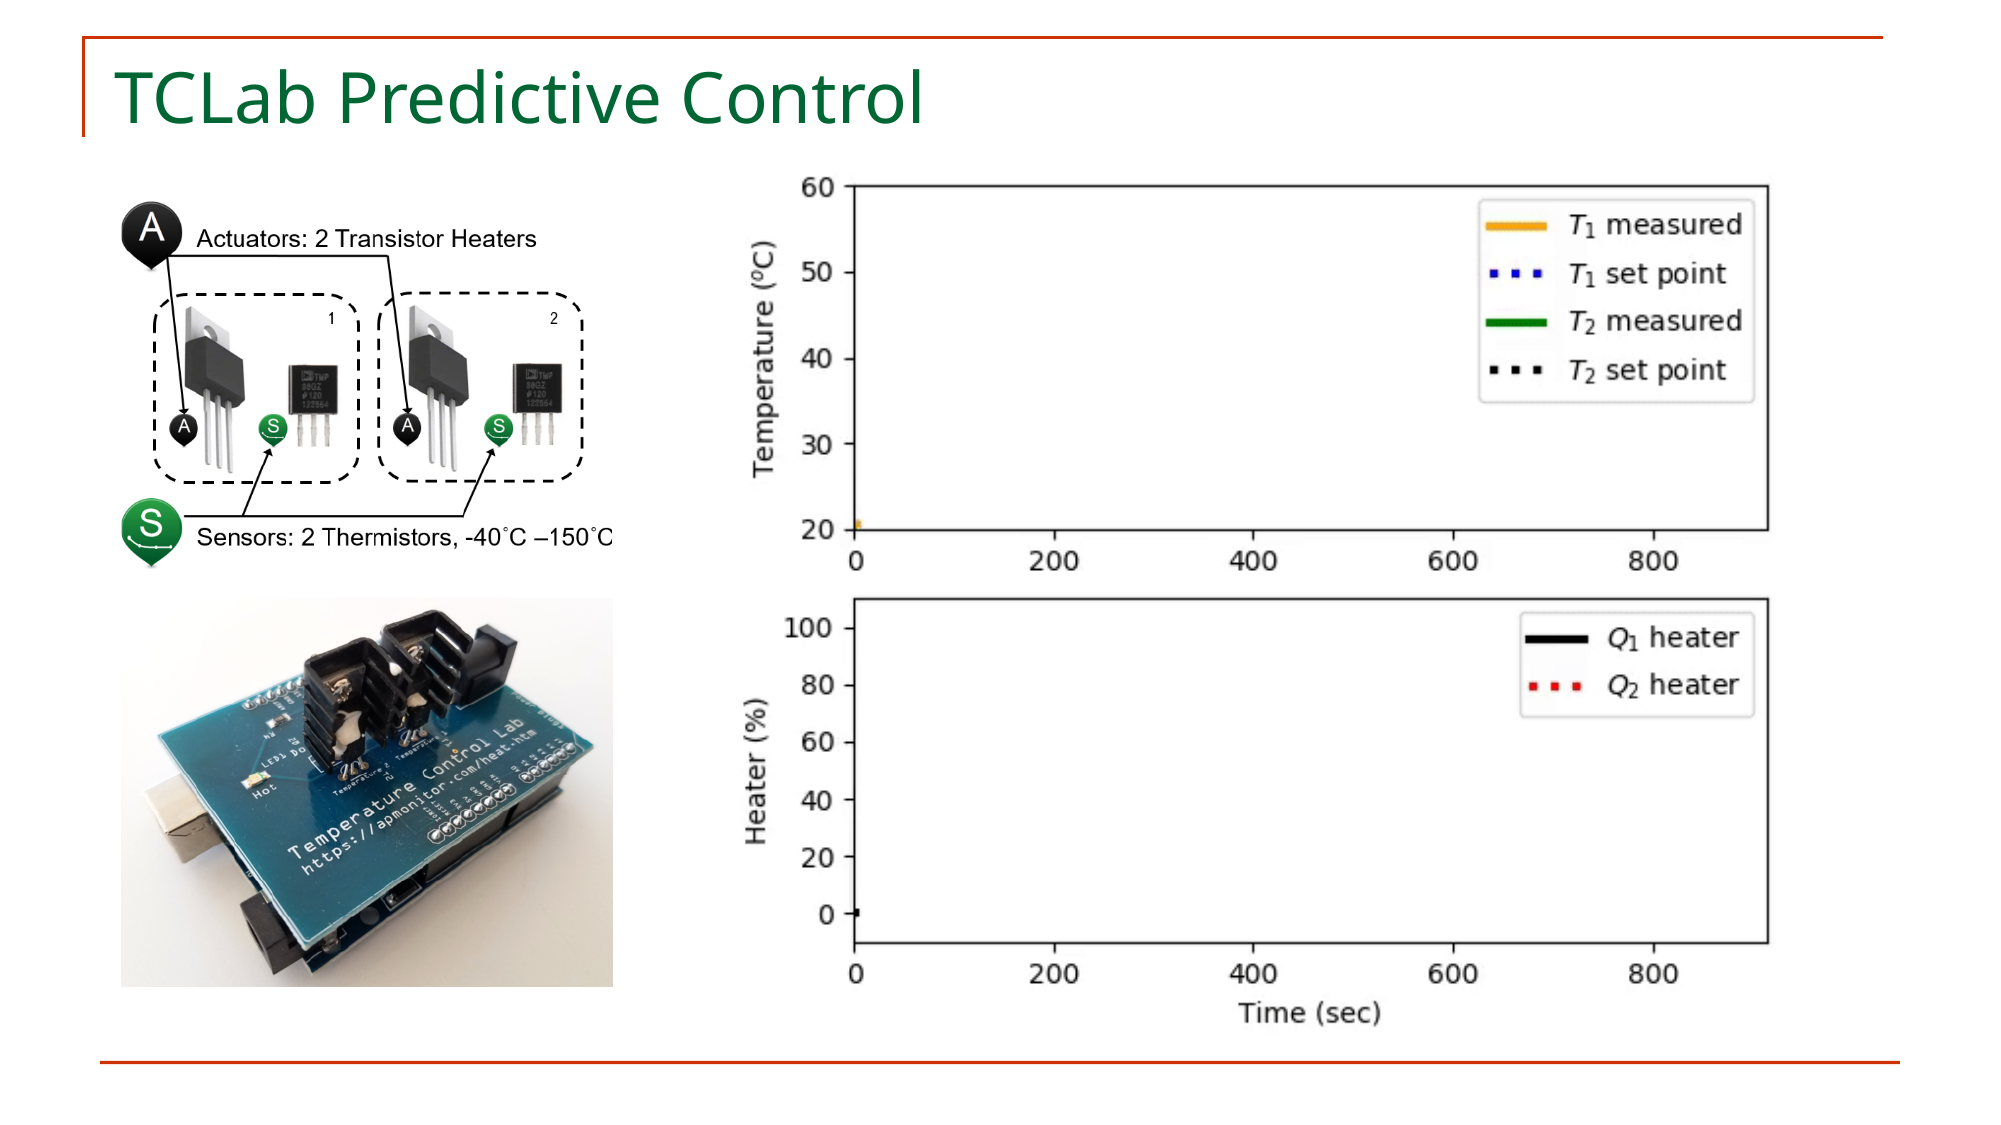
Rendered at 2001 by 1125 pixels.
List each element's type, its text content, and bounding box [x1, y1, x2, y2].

picture [121, 598, 613, 987]
title TCLab Predictive Control [99, 45, 1900, 163]
picture [121, 198, 612, 573]
picture [738, 162, 1791, 1035]
